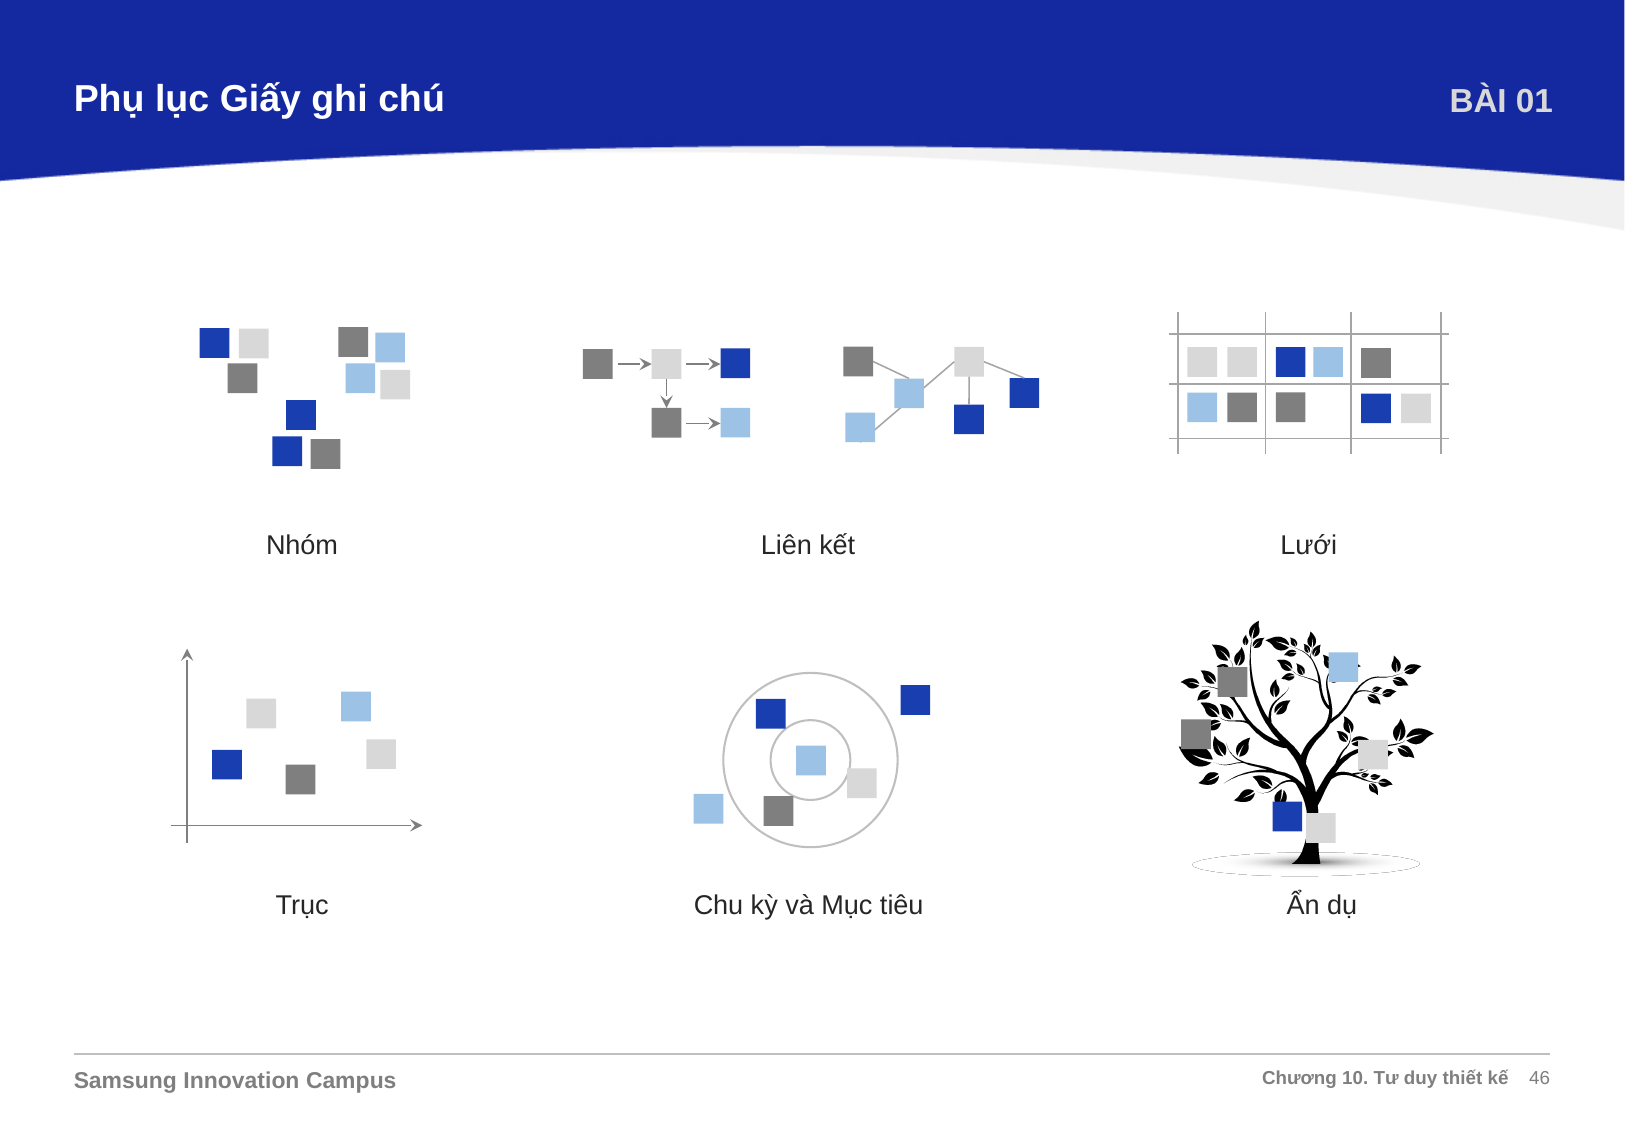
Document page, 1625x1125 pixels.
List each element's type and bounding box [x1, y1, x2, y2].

text_box [170, 311, 1449, 929]
text_box [73, 73, 1554, 120]
picture [0, 0, 1625, 1125]
